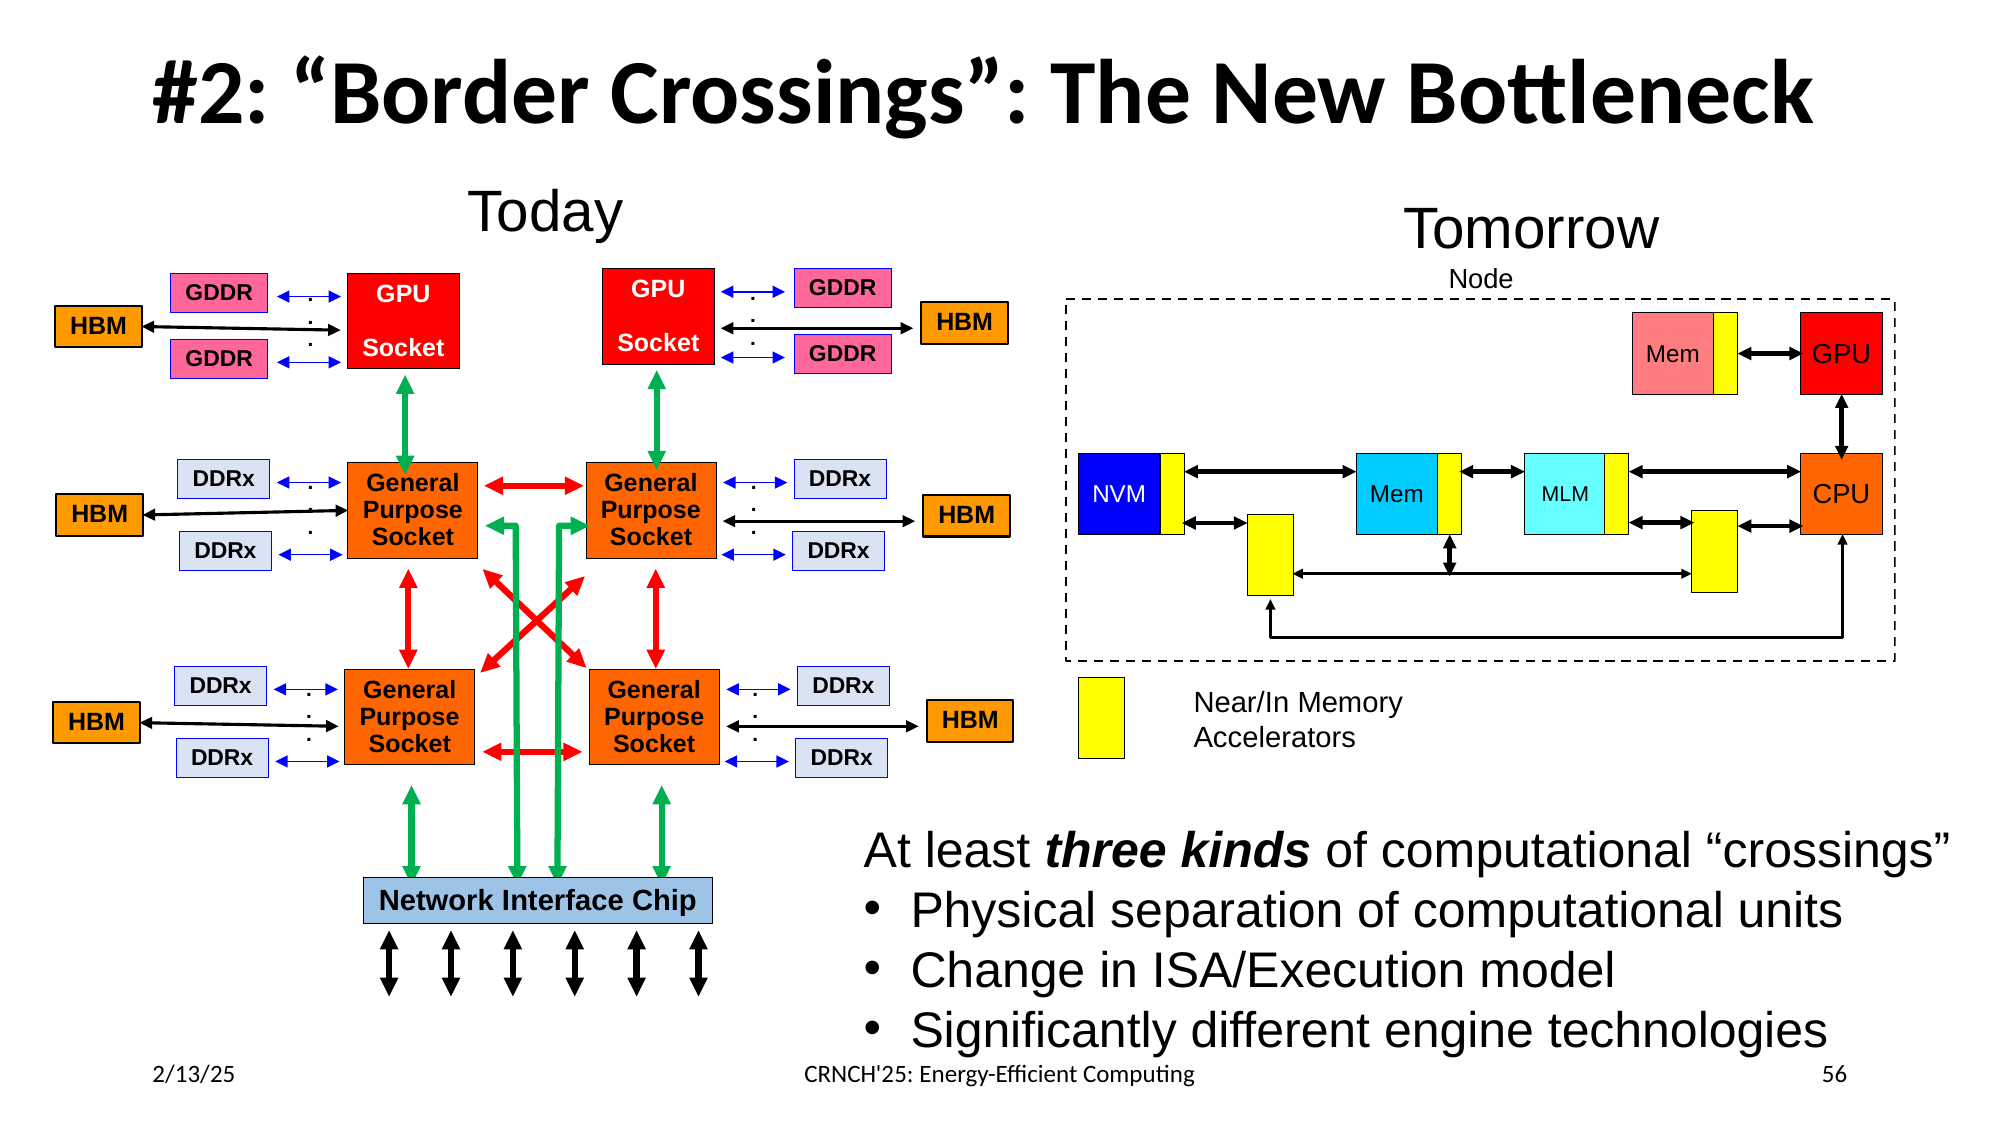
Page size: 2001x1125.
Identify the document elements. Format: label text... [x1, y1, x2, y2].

text_box At least three kinds of computational “crossings” Physical separation of computational units Change in ISA/Execution model Significantly different engine technologies [849, 809, 1966, 1065]
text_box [48, 268, 1019, 997]
picture [1064, 252, 1896, 760]
title #2: “Border Crossings”: The New Bottleneck [137, 0, 1863, 188]
text_box Tomorrow [1388, 182, 1675, 251]
footer CRNCH'25: Energy-Efficient Computing [662, 1042, 1338, 1103]
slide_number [137, 1042, 588, 1103]
text_box Today [453, 166, 639, 251]
slide_number 56 [1412, 1065, 1863, 1103]
